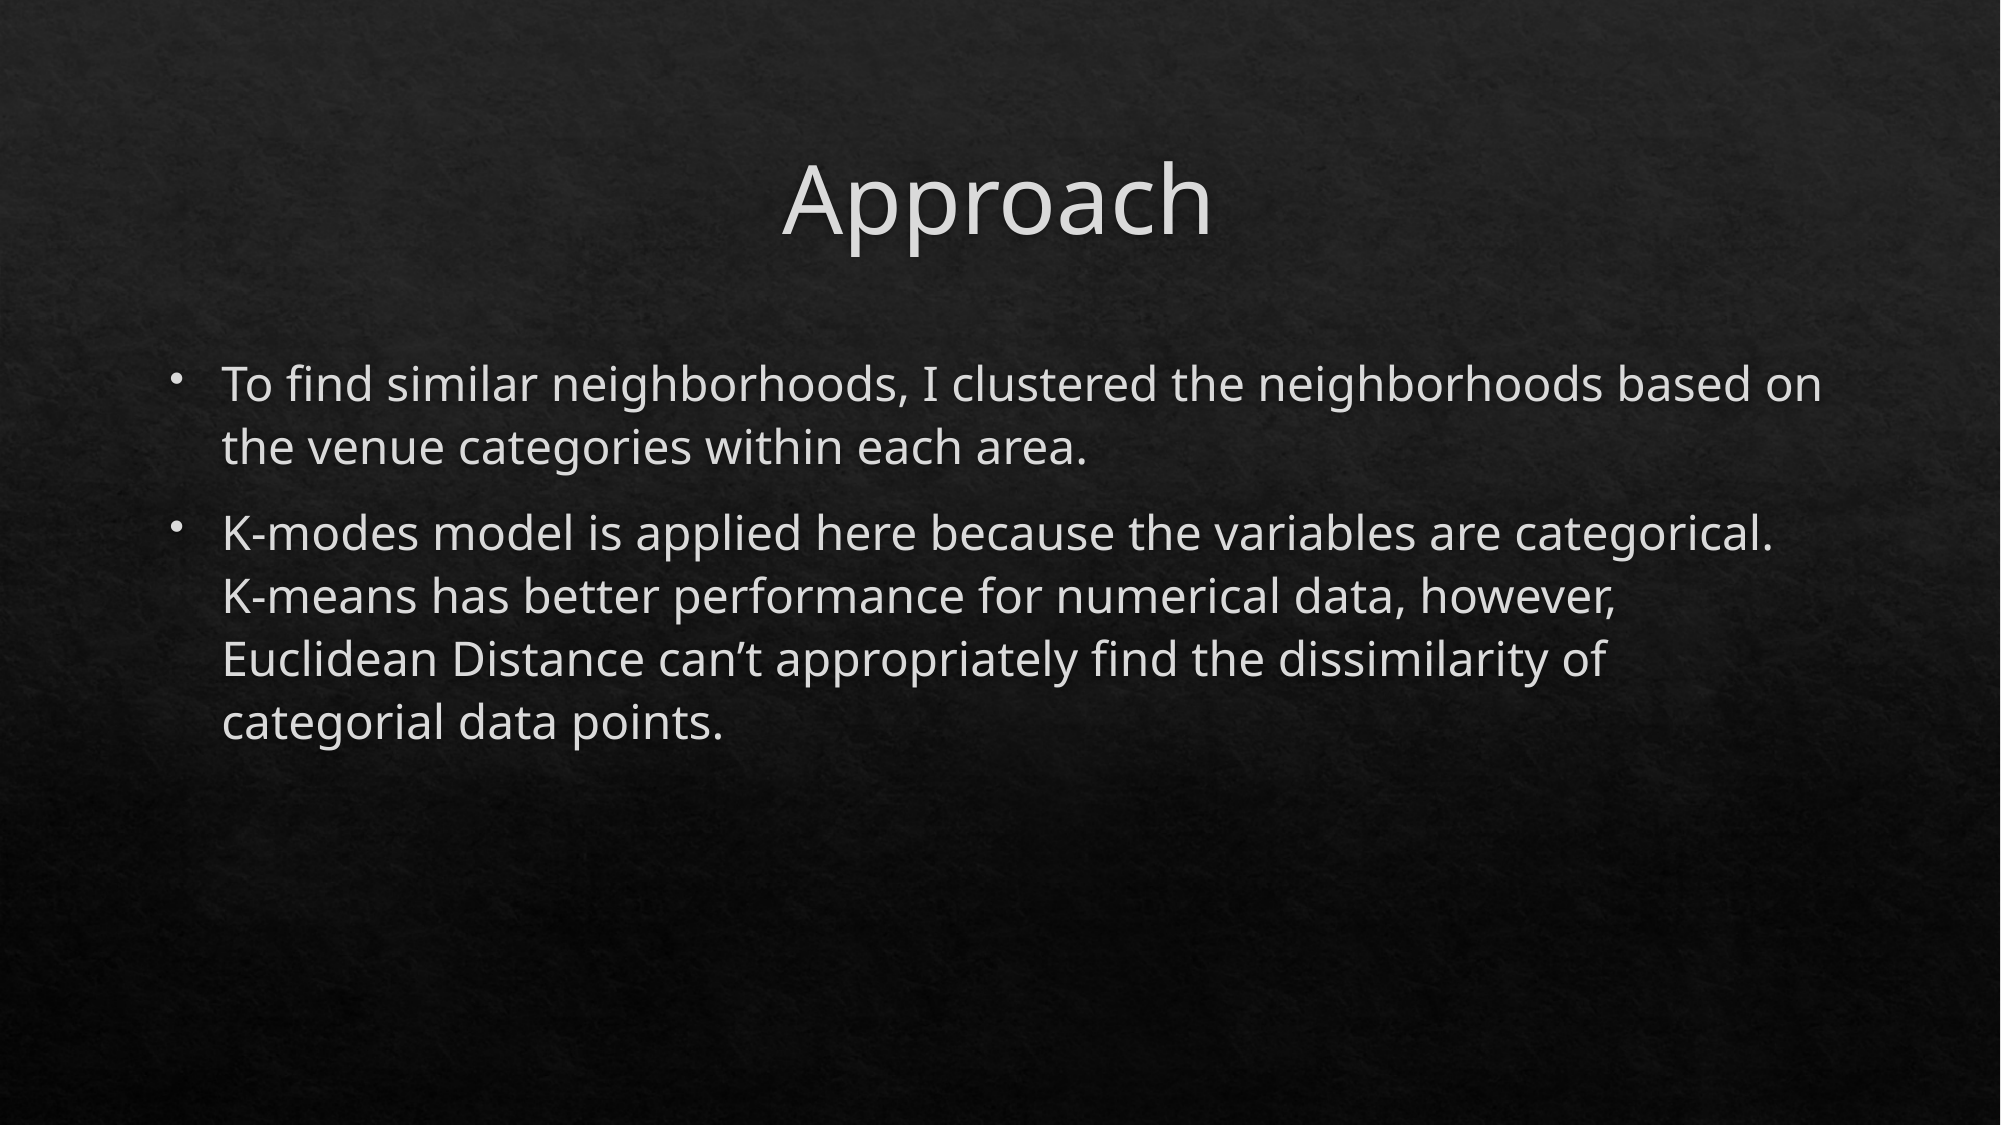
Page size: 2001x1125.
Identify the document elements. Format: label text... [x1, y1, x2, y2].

title Approach [149, 99, 1849, 307]
list To find similar neighborhoods, I clustered the neighborhoods based on the venue categories within each area. K-modes model is applied here because the variables are categorical. K-means has better performance for numerical data, however, Euclidean Distance can’t appropriately find the dissimilarity of categorial data points. [149, 340, 1849, 950]
